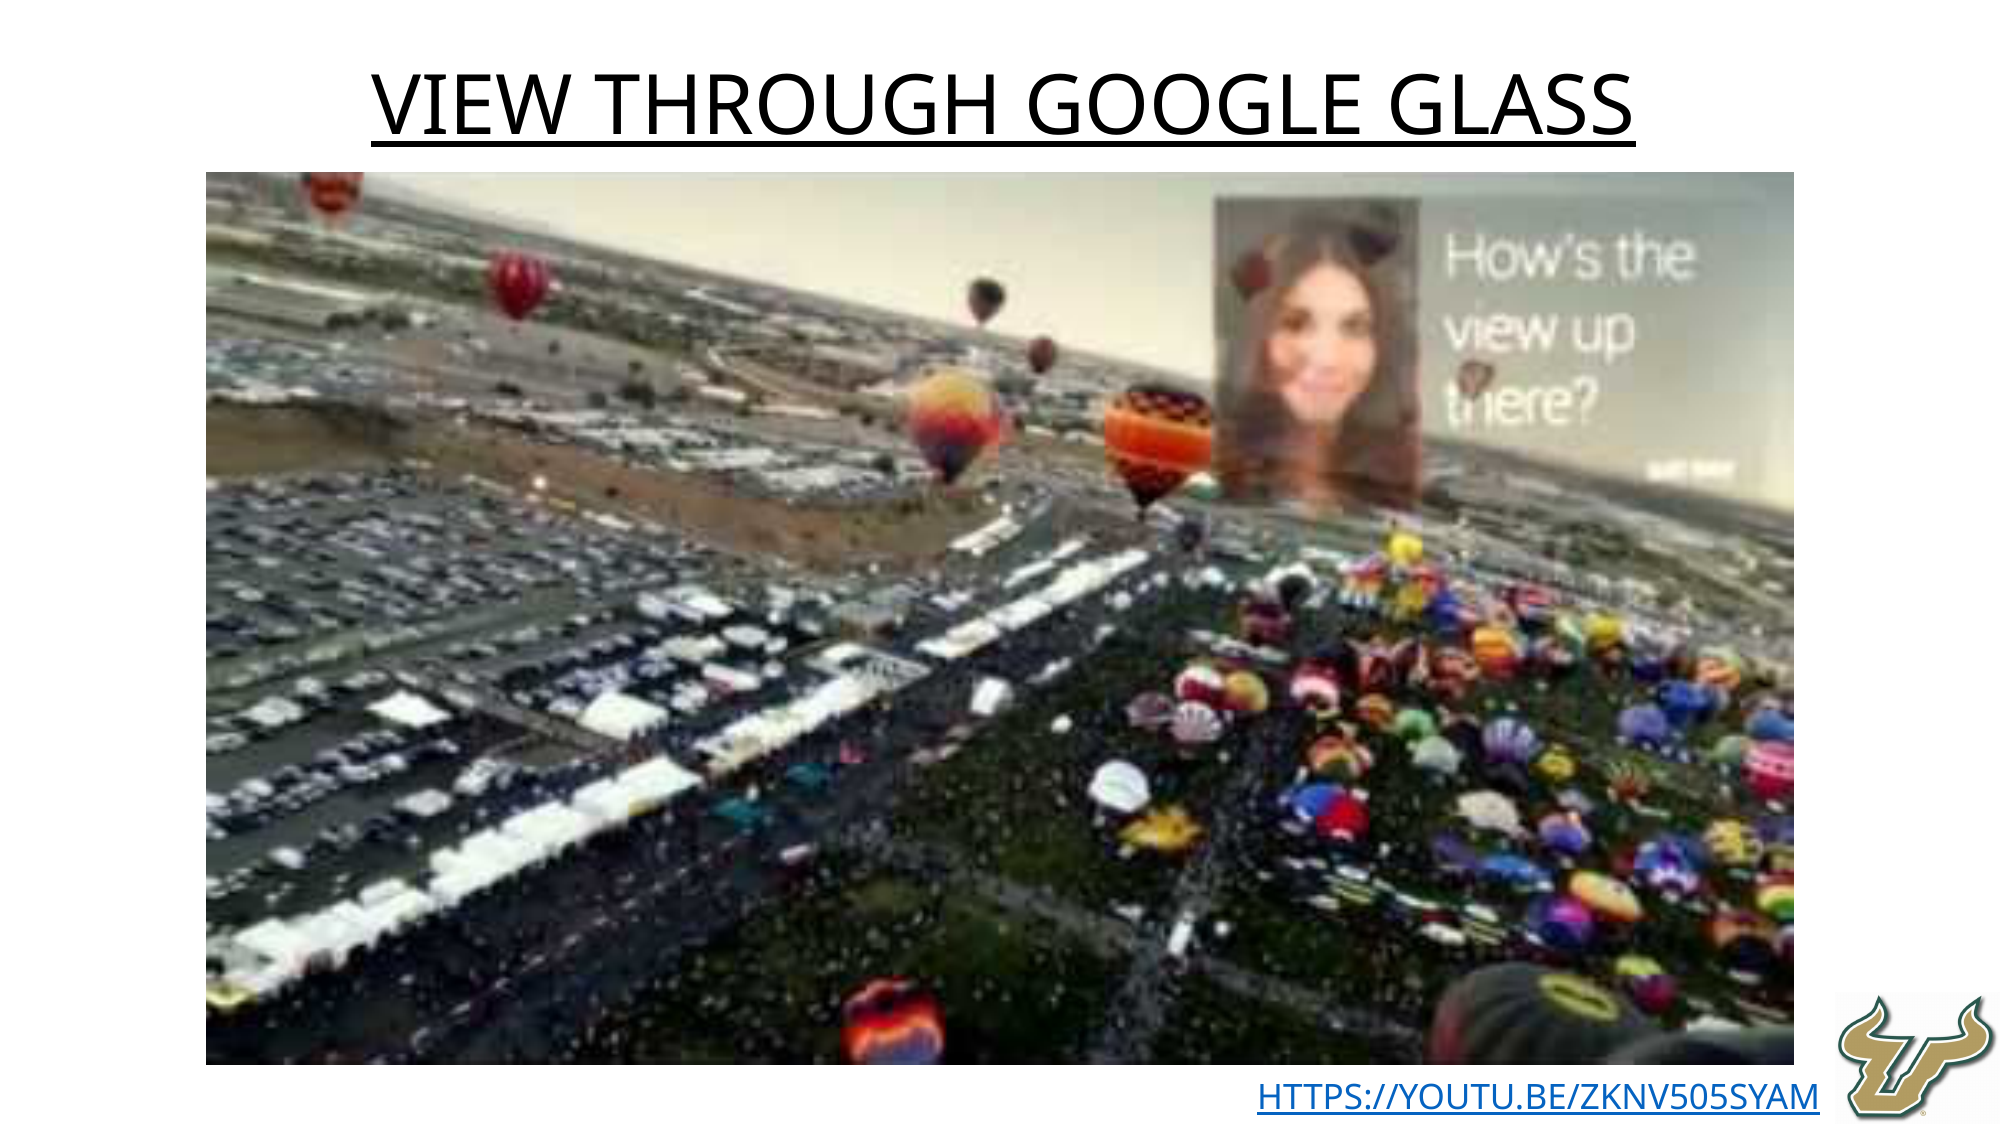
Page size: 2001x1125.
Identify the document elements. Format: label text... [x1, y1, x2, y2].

list View Through Google Glass [261, 43, 1739, 171]
picture [1835, 992, 2000, 1124]
list https://youtu.be/zKNv505sYAM [780, 1072, 1835, 1125]
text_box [205, 171, 1795, 1066]
